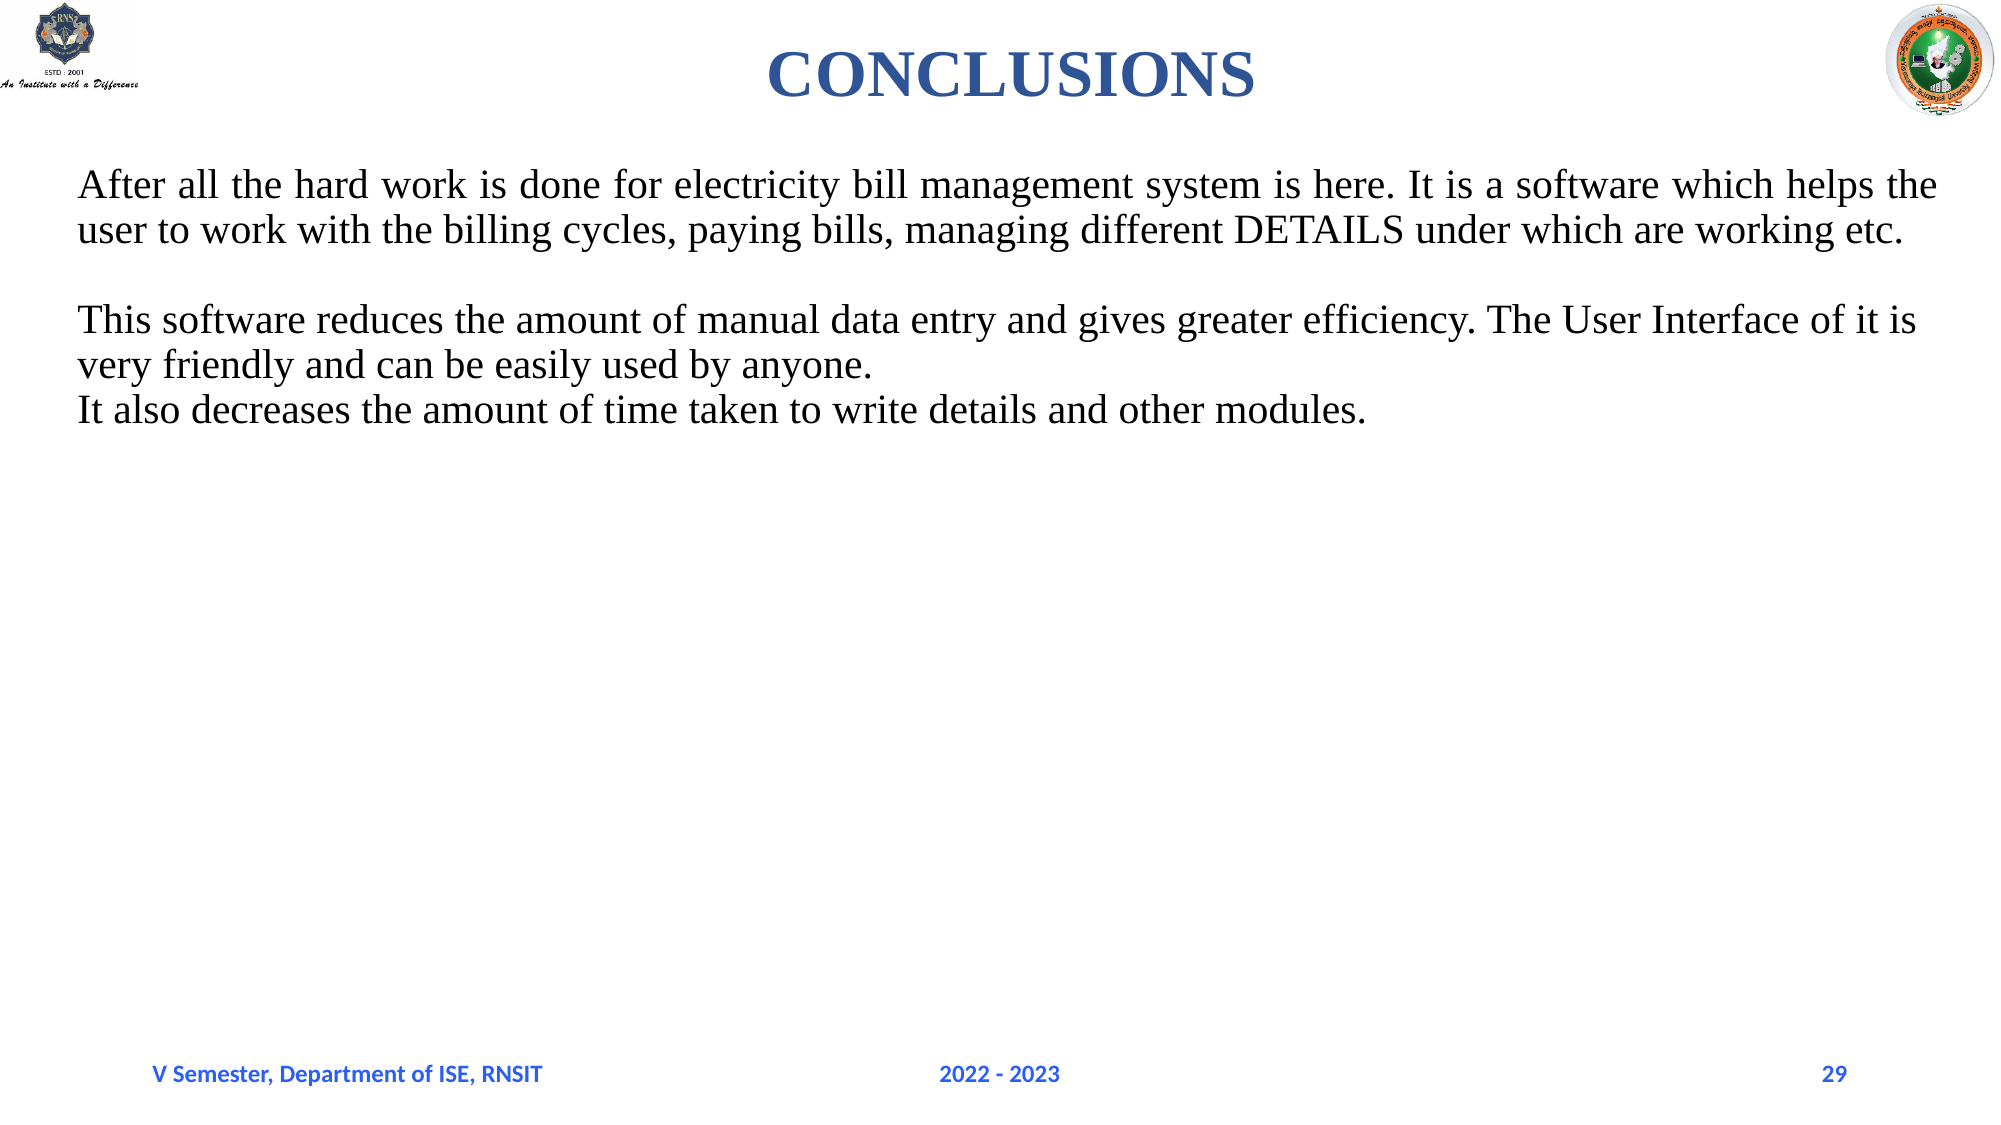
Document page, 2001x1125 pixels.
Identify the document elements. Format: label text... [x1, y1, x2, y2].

footer 2022 - 2023 [662, 1042, 1338, 1103]
list After all the hard work is done for electricity bill management system is here. It is a software which helps the user to work with the billing cycles, paying bills, managing different DETAILS under which are working etc. This software reduces the amount of manual data entry and gives greater efficiency. The User Interface of it is very friendly and can be easily used by anyone. It also decreases the amount of time taken to write details and other modules. [0, 154, 2000, 1024]
title CONCLUSIONS [137, 31, 1886, 149]
slide_number 29 [1412, 1042, 1863, 1103]
picture [0, 0, 138, 90]
picture [1882, 2, 1997, 117]
slide_number V Semester, Department of ISE, RNSIT [137, 1042, 662, 1103]
